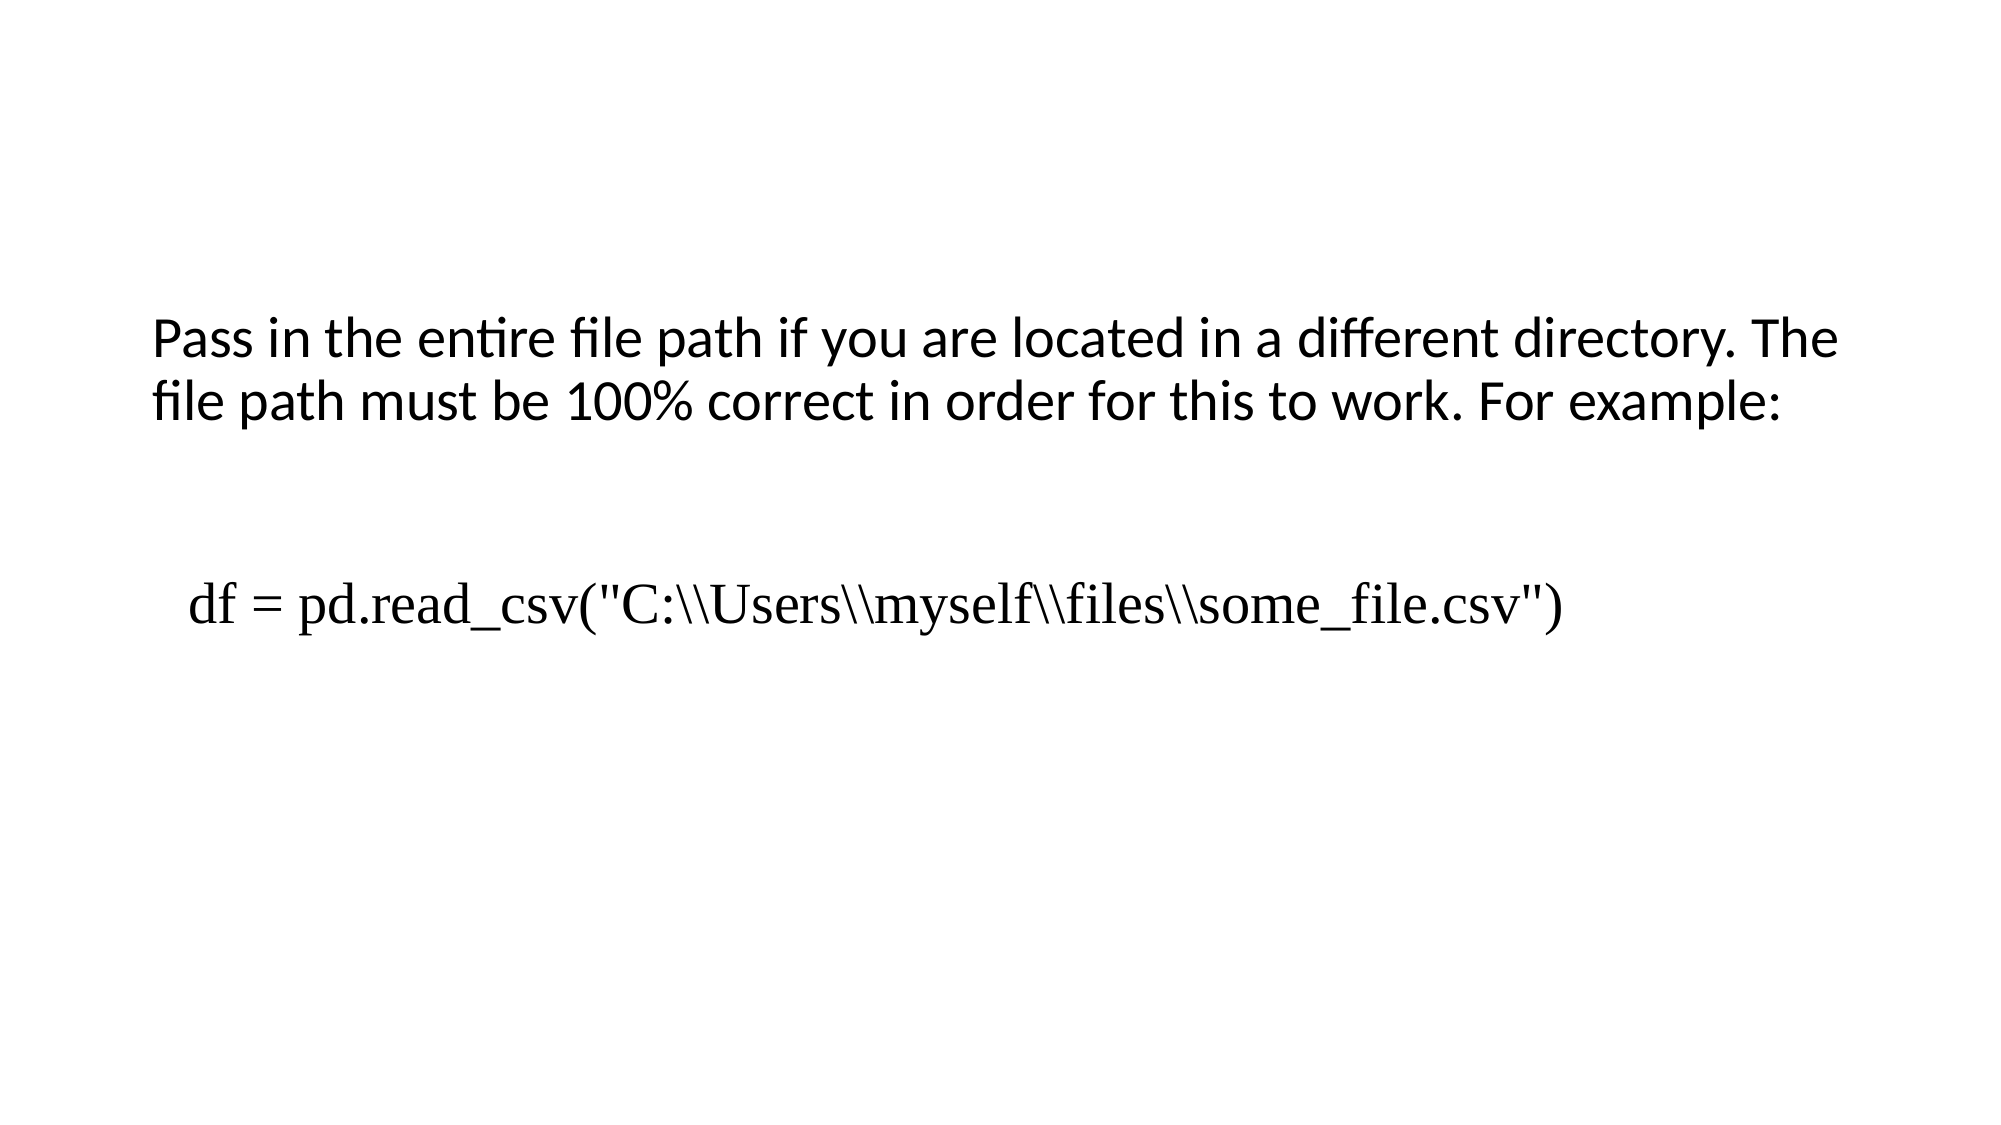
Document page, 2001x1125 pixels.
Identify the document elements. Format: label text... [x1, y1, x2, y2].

list Pass in the entire file path if you are located in a different directory. The file path must be 100% correct in order for this to work. For example: [137, 299, 1863, 1014]
text_box df = pd.read_csv("C:\\Users\\myself\\files\\some_file.csv") [188, 565, 1708, 636]
